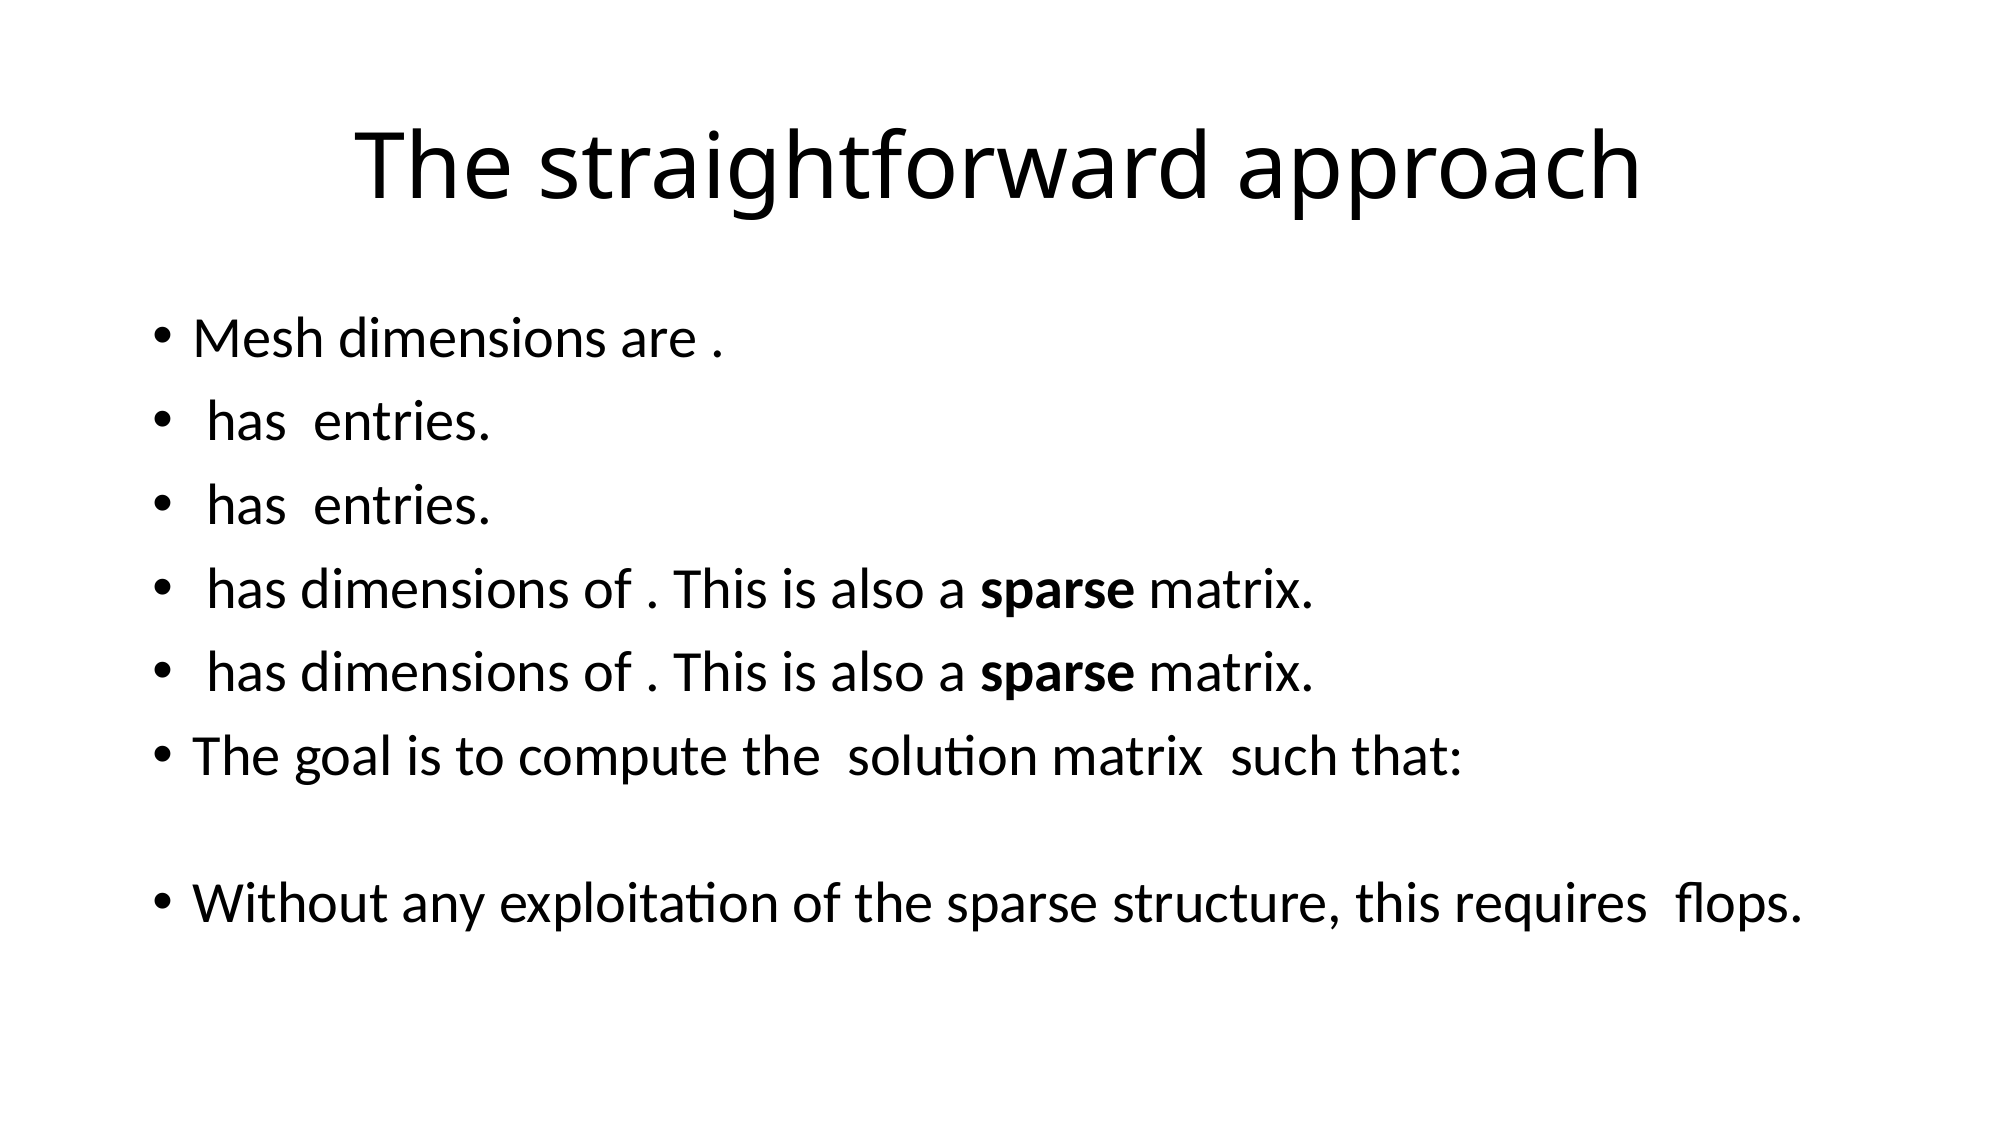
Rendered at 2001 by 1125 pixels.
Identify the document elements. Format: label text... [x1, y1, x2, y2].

title The straightforward approach [137, 59, 1863, 278]
